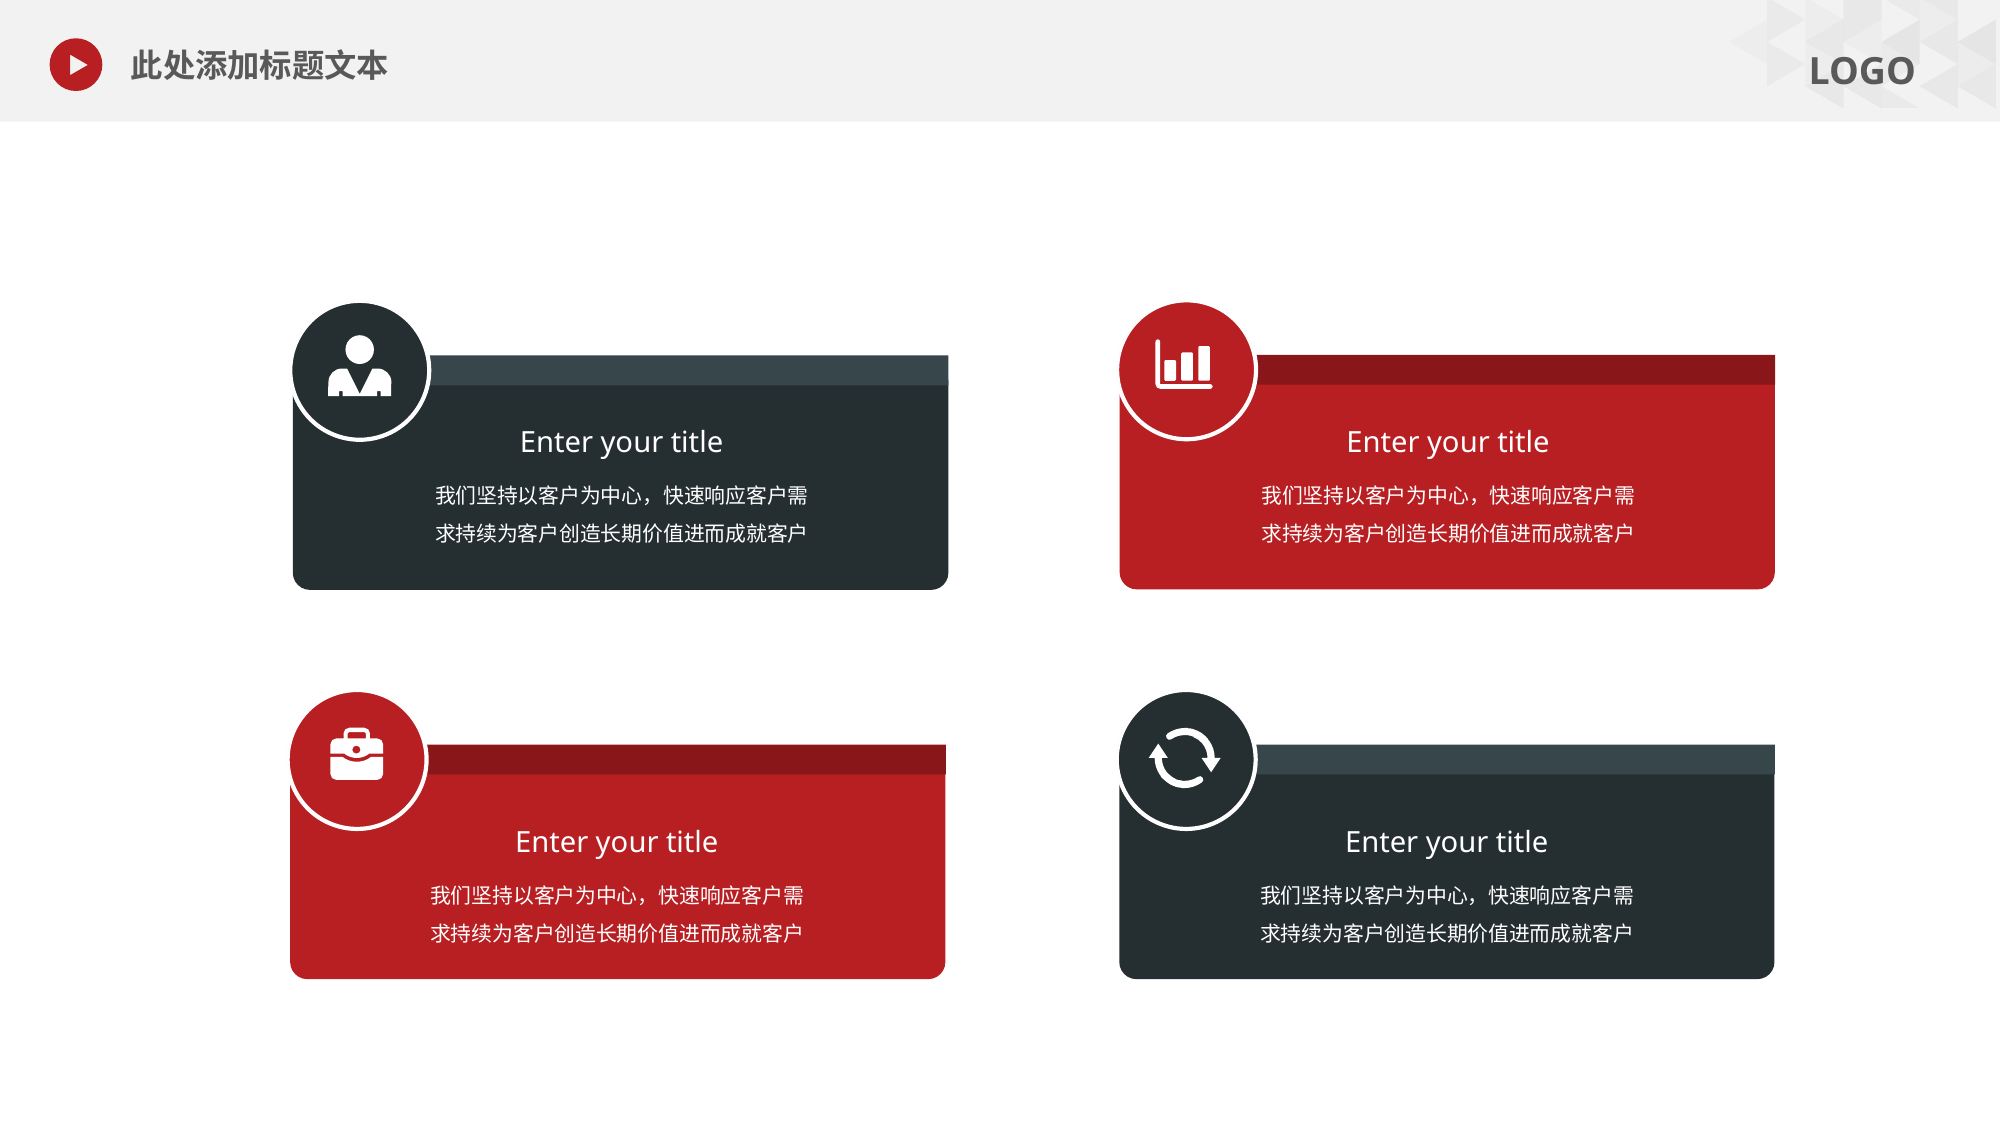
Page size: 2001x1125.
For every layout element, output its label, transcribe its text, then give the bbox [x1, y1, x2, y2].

text_box [286, 688, 428, 830]
text_box Enter your title 我们坚持以客户为中心，快速响应客户需求持续为客户创造长期价值进而成就客户 [1240, 398, 1656, 553]
text_box Enter your title 我们坚持以客户为中心，快速响应客户需求持续为客户创造长期价值进而成就客户 [409, 798, 825, 953]
text_box Enter your title 我们坚持以客户为中心，快速响应客户需求持续为客户创造长期价值进而成就客户 [414, 398, 830, 553]
text_box [1116, 299, 1258, 441]
text_box [1256, 354, 1776, 386]
text_box [289, 775, 947, 981]
text_box [1255, 743, 1776, 775]
text_box [289, 299, 431, 441]
text_box [426, 743, 947, 775]
list 此处添加标题文本 [115, 42, 1337, 93]
text_box [1118, 386, 1776, 591]
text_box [328, 335, 392, 396]
text_box [429, 354, 949, 386]
text_box [1118, 775, 1776, 981]
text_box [1155, 339, 1213, 389]
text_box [1148, 727, 1221, 789]
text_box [330, 727, 384, 780]
text_box [291, 378, 950, 591]
text_box [1115, 688, 1257, 830]
text_box Enter your title 我们坚持以客户为中心，快速响应客户需求持续为客户创造长期价值进而成就客户 [1239, 798, 1655, 953]
